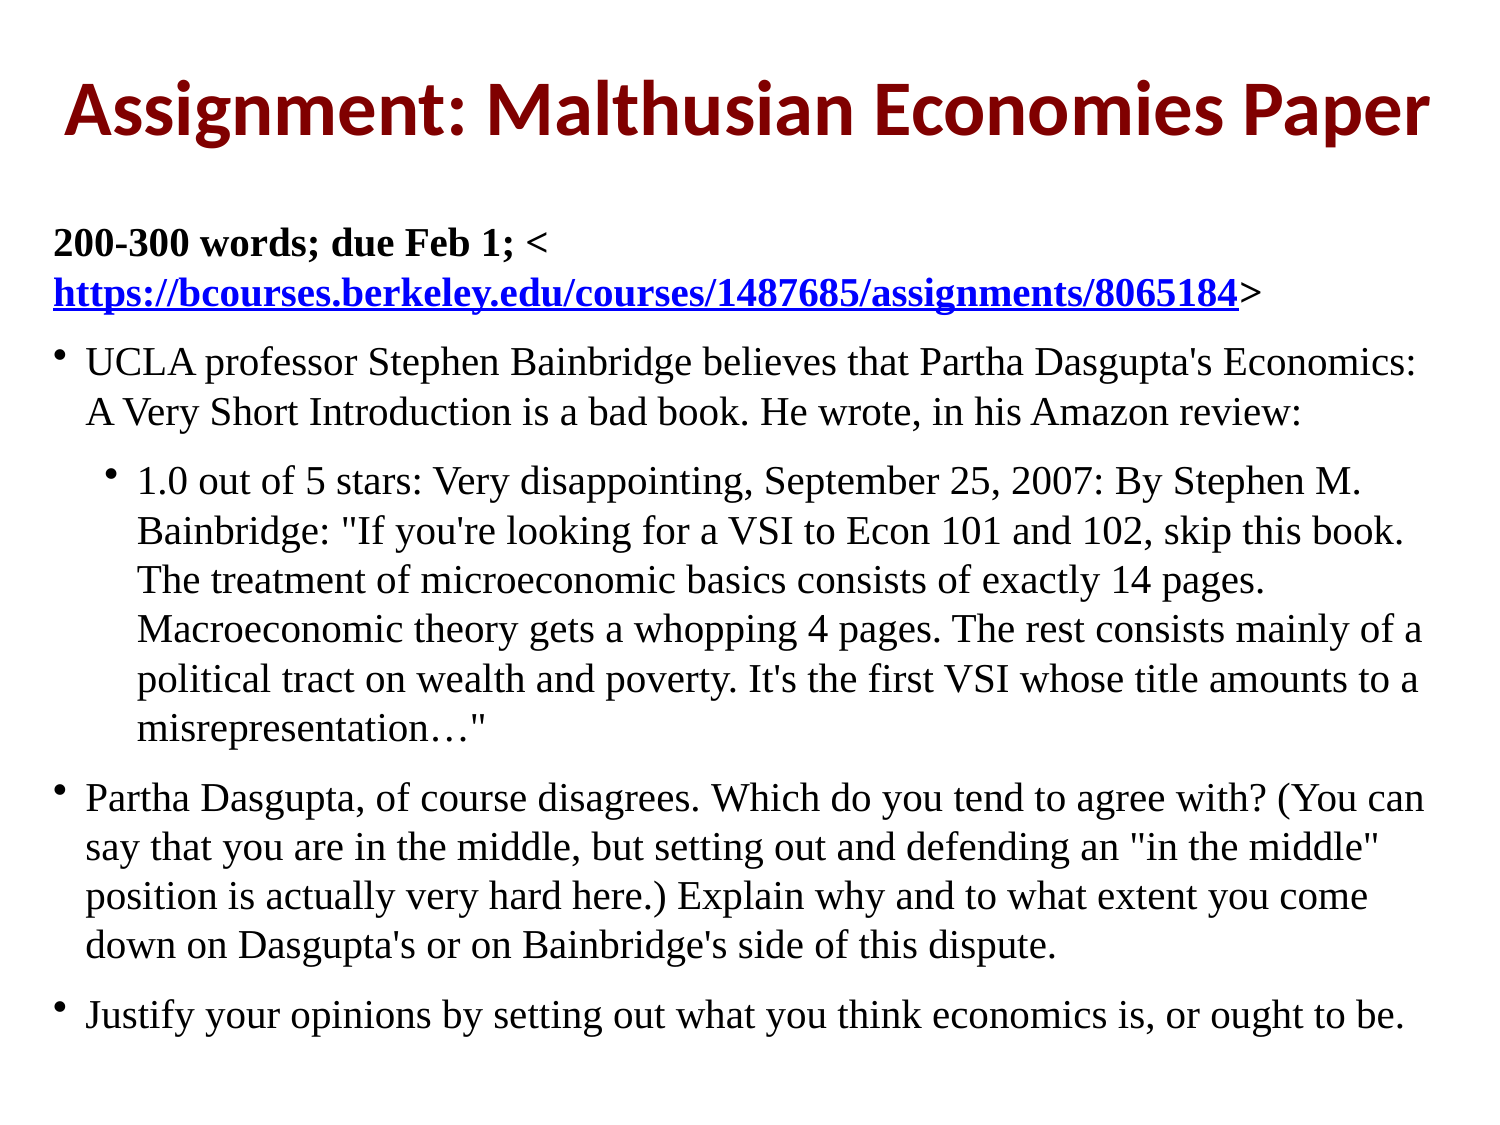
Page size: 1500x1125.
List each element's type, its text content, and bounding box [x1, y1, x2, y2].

list 200-300 words; due Feb 1; <https://bcourses.berkeley.edu/courses/1487685/assignments/8065184> UCLA professor Stephen Bainbridge believes that Partha Dasgupta's Economics: A Very Short Introduction is a bad book. He wrote, in his Amazon review: 1.0 out of 5 stars: Very disappointing, September 25, 2007: By Stephen M. Bainbridge: "If you're looking for a VSI to Econ 101 and 102, skip this book. The treatment of microeconomic basics consists of exactly 14 pages. Macroeconomic theory gets a whopping 4 pages. The rest consists mainly of a political tract on wealth and poverty. It's the first VSI whose title amounts to a misrepresentation…" Partha Dasgupta, of course disagrees. Which do you tend to agree with? (You can say that you are in the middle, but setting out and defending an "in the middle" position is actually very hard here.) Explain why and to what extent you come down on Dasgupta's or on Bainbridge's side of this dispute. Justify your opinions by setting out what you think economics is, or ought to be. [44, 207, 1453, 1095]
title Assignment: Malthusian Economies Paper [44, 0, 1453, 207]
